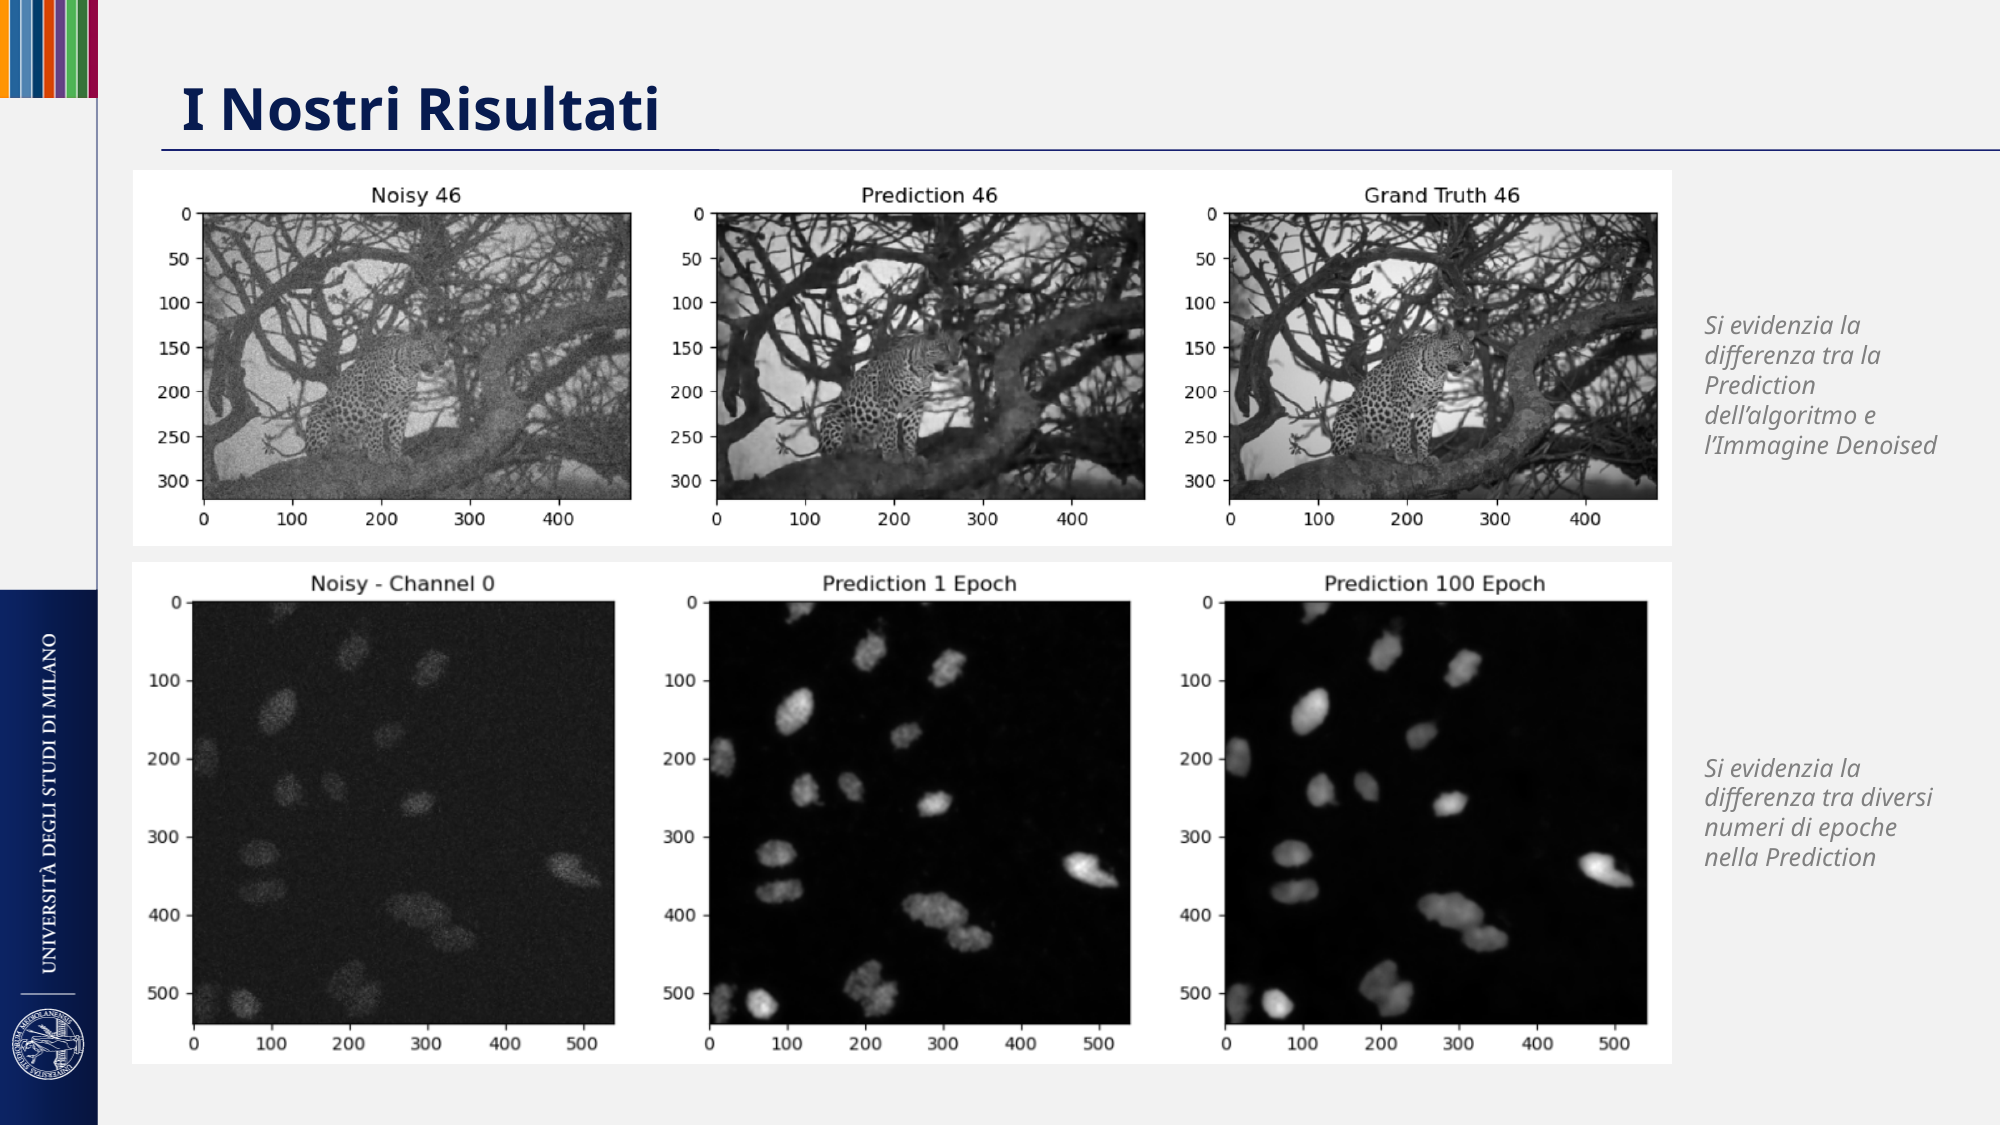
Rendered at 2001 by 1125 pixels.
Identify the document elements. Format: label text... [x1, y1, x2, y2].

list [132, 562, 1673, 1064]
text_box Si evidenzia la differenza tra diversi numeri di epoche nella Prediction [1689, 744, 1963, 880]
title I Nostri Risultati [167, 13, 1867, 201]
picture [0, 0, 98, 1125]
picture [132, 169, 1673, 546]
text_box Si evidenzia la differenza tra la Prediction dell’algoritmo e l’Immagine Denoised [1689, 302, 1963, 467]
